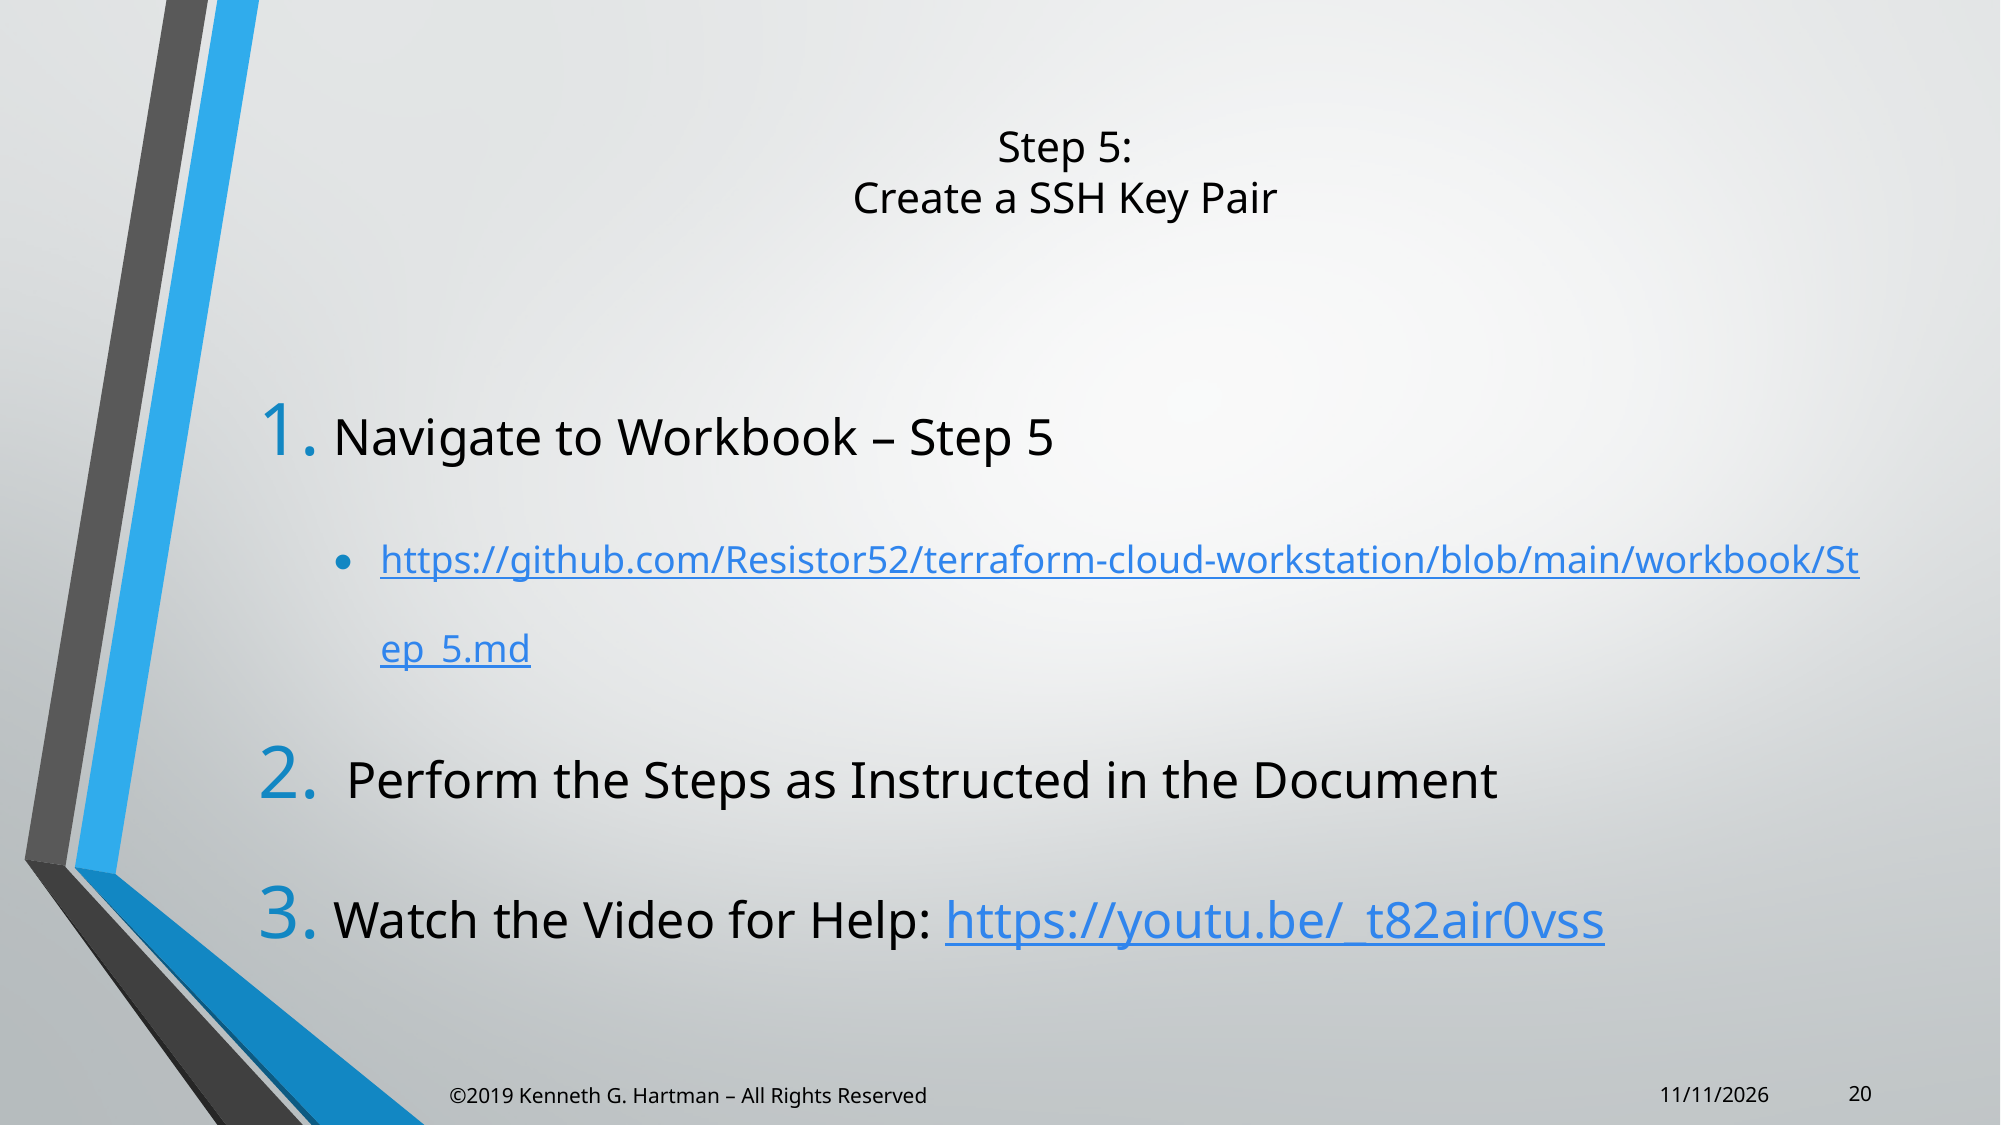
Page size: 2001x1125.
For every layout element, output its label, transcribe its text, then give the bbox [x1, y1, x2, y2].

footer ©2019 Kenneth G. Hartman – All Rights Reserved [434, 1065, 1597, 1125]
slide_number 20 [1796, 1065, 1887, 1125]
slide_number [1597, 1066, 1784, 1125]
list Navigate to Workbook – Step 5 https://github.com/Resistor52/terraform-cloud-workstation/blob/main/workbook/Step_5.md Perform the Steps as Instructed in the Document Watch the Video for Help: https://youtu.be/_t82air0vss [243, 337, 1887, 950]
title Step 5: Create a SSH Key Pair [243, 112, 1887, 281]
